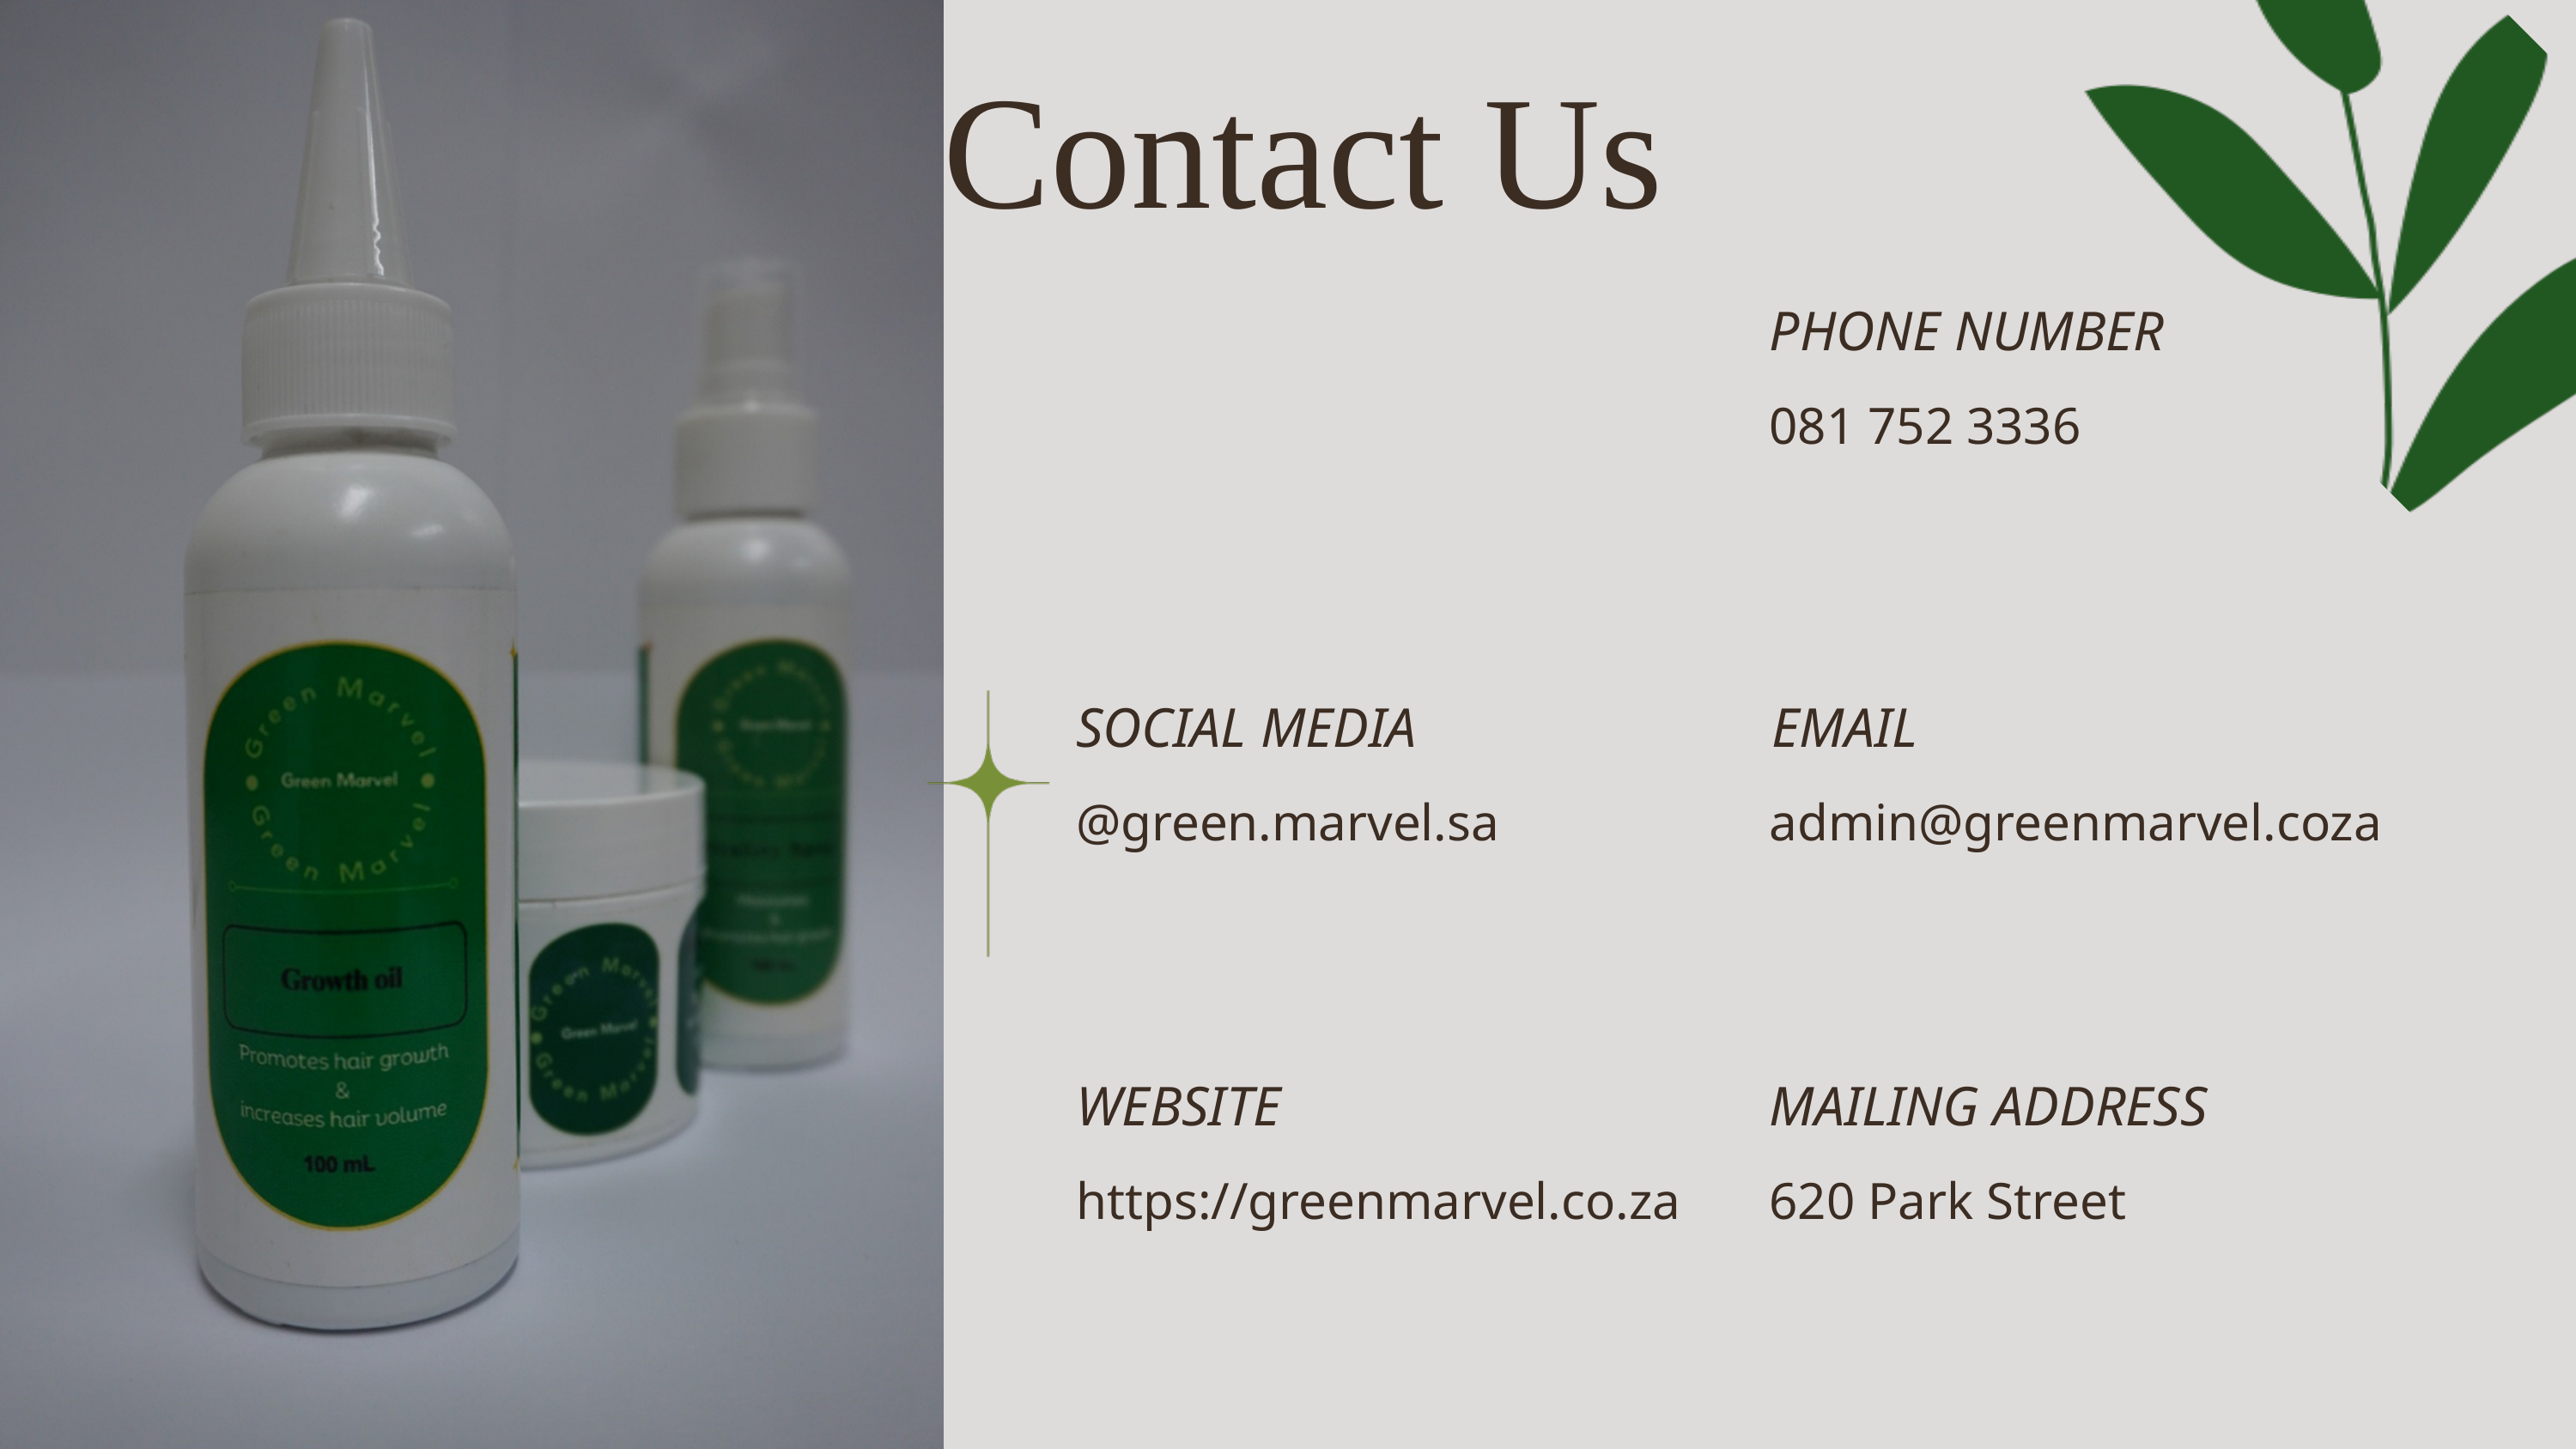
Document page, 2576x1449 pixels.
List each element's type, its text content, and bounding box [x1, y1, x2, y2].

text_box https://greenmarvel.co.za [1076, 1179, 1788, 1230]
text_box PHONE NUMBER [1769, 307, 2481, 361]
text_box admin@greenmarvel.coza [1788, 801, 2481, 852]
text_box 620 Park Street [1788, 1179, 2481, 1230]
text_box EMAIL [1788, 704, 2481, 758]
text_box WEBSITE [1076, 1082, 1788, 1137]
text_box SOCIAL MEDIA [1076, 704, 1788, 758]
text_box 081 752 3336 [1769, 404, 2481, 455]
text_box @green.marvel.sa [1076, 801, 1788, 852]
text_box [2026, 0, 2576, 552]
text_box Contact Us [948, 46, 1961, 240]
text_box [0, 0, 945, 1449]
text_box [948, 690, 1050, 958]
text_box MAILING ADDRESS [1788, 1082, 2481, 1137]
